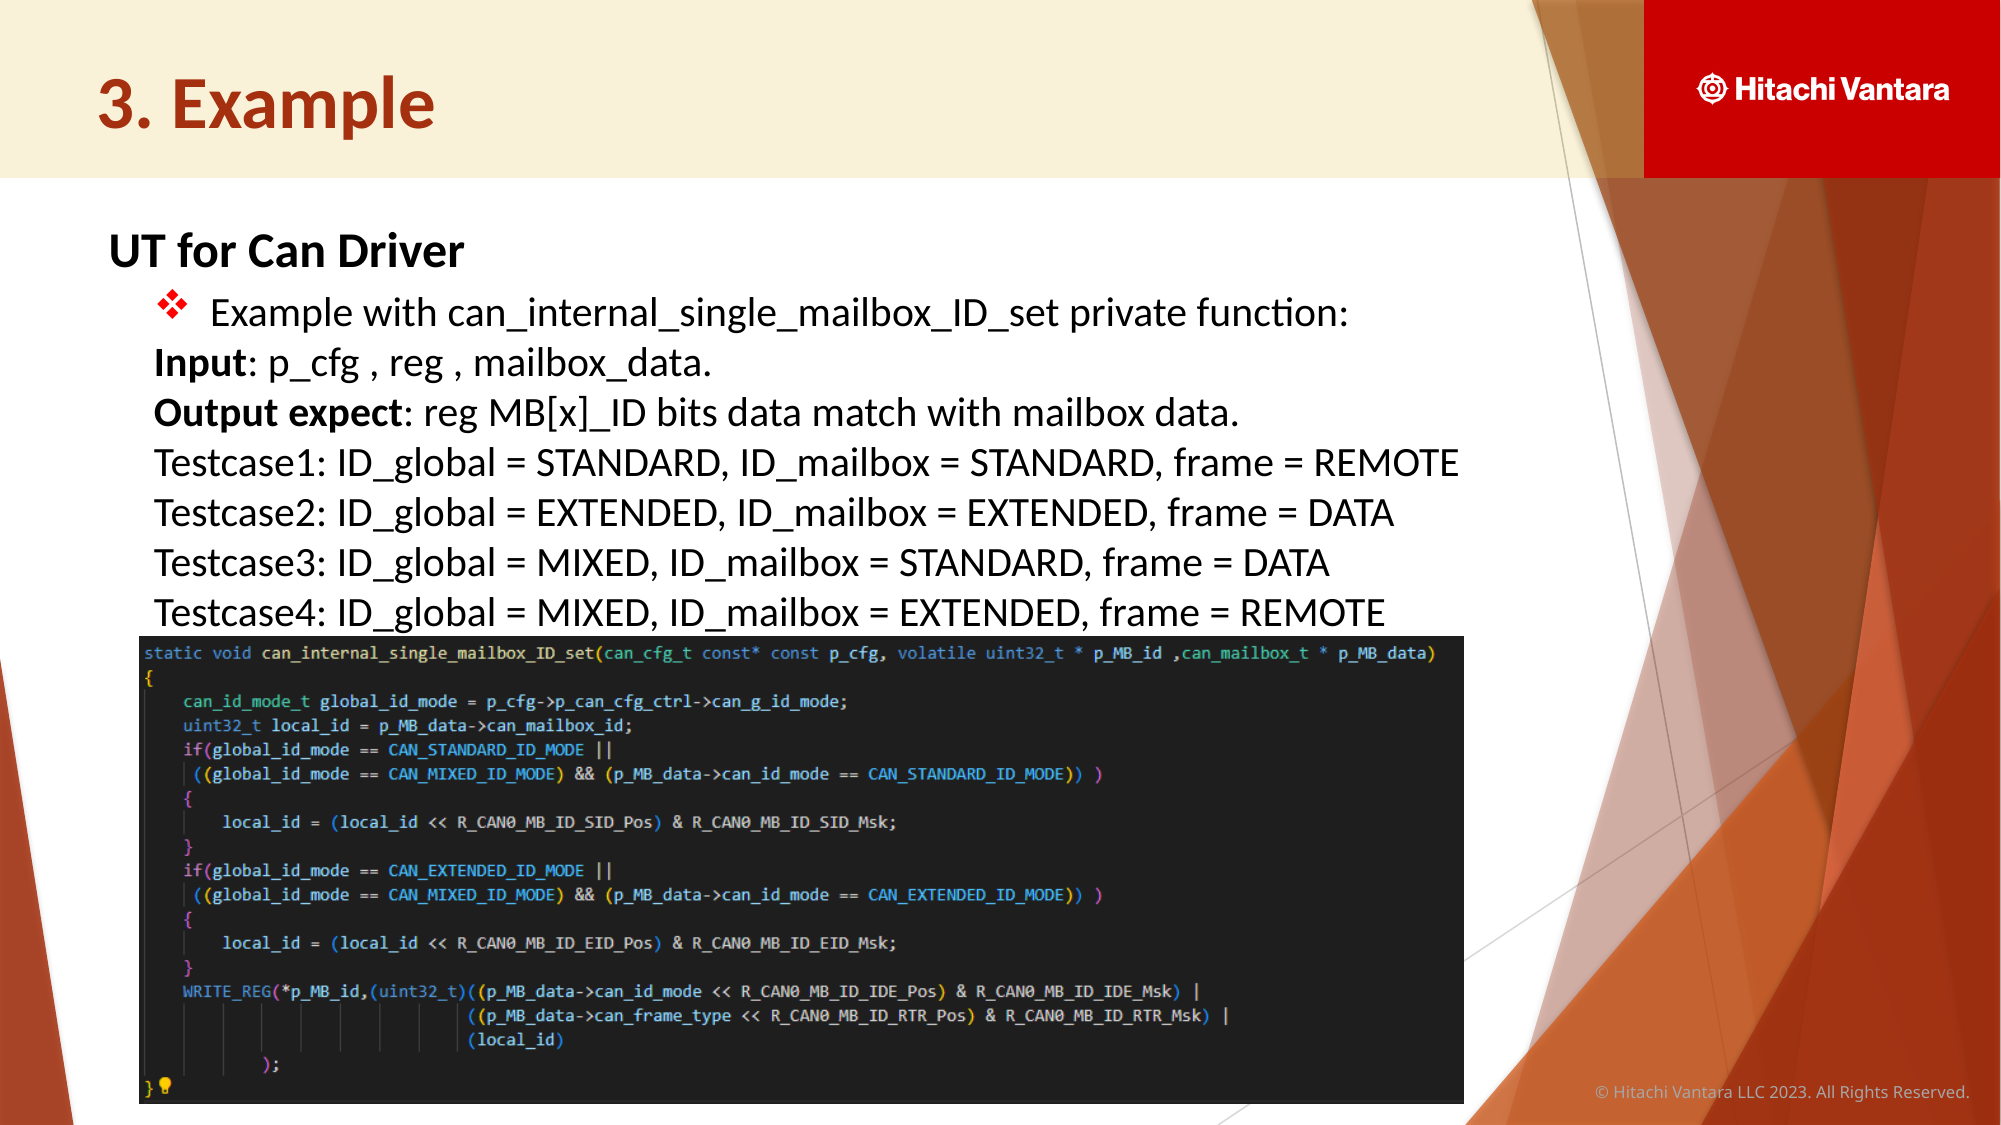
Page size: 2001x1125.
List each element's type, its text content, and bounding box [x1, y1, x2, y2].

text_box UT for Can Driver [93, 210, 1354, 286]
title 3. Example [81, 46, 1078, 162]
picture [1644, 0, 2001, 178]
text_box Example with can_internal_single_mailbox_ID_set private function: Input: p_cfg , reg , mailbox_data. Output expect: reg MB[x]_ID bits data match with mailbox data. Testcase1: ID_global = STANDARD, ID_mailbox = STANDARD, frame = REMOTE Testcase2: ID_global = EXTENDED, ID_mailbox = EXTENDED, frame = DATA Testcase3: ID_global = MIXED, ID_mailbox = STANDARD, frame = DATA Testcase4: ID_global = MIXED, ID_mailbox = EXTENDED, frame = REMOTE [139, 276, 1510, 642]
picture [138, 635, 1465, 1105]
